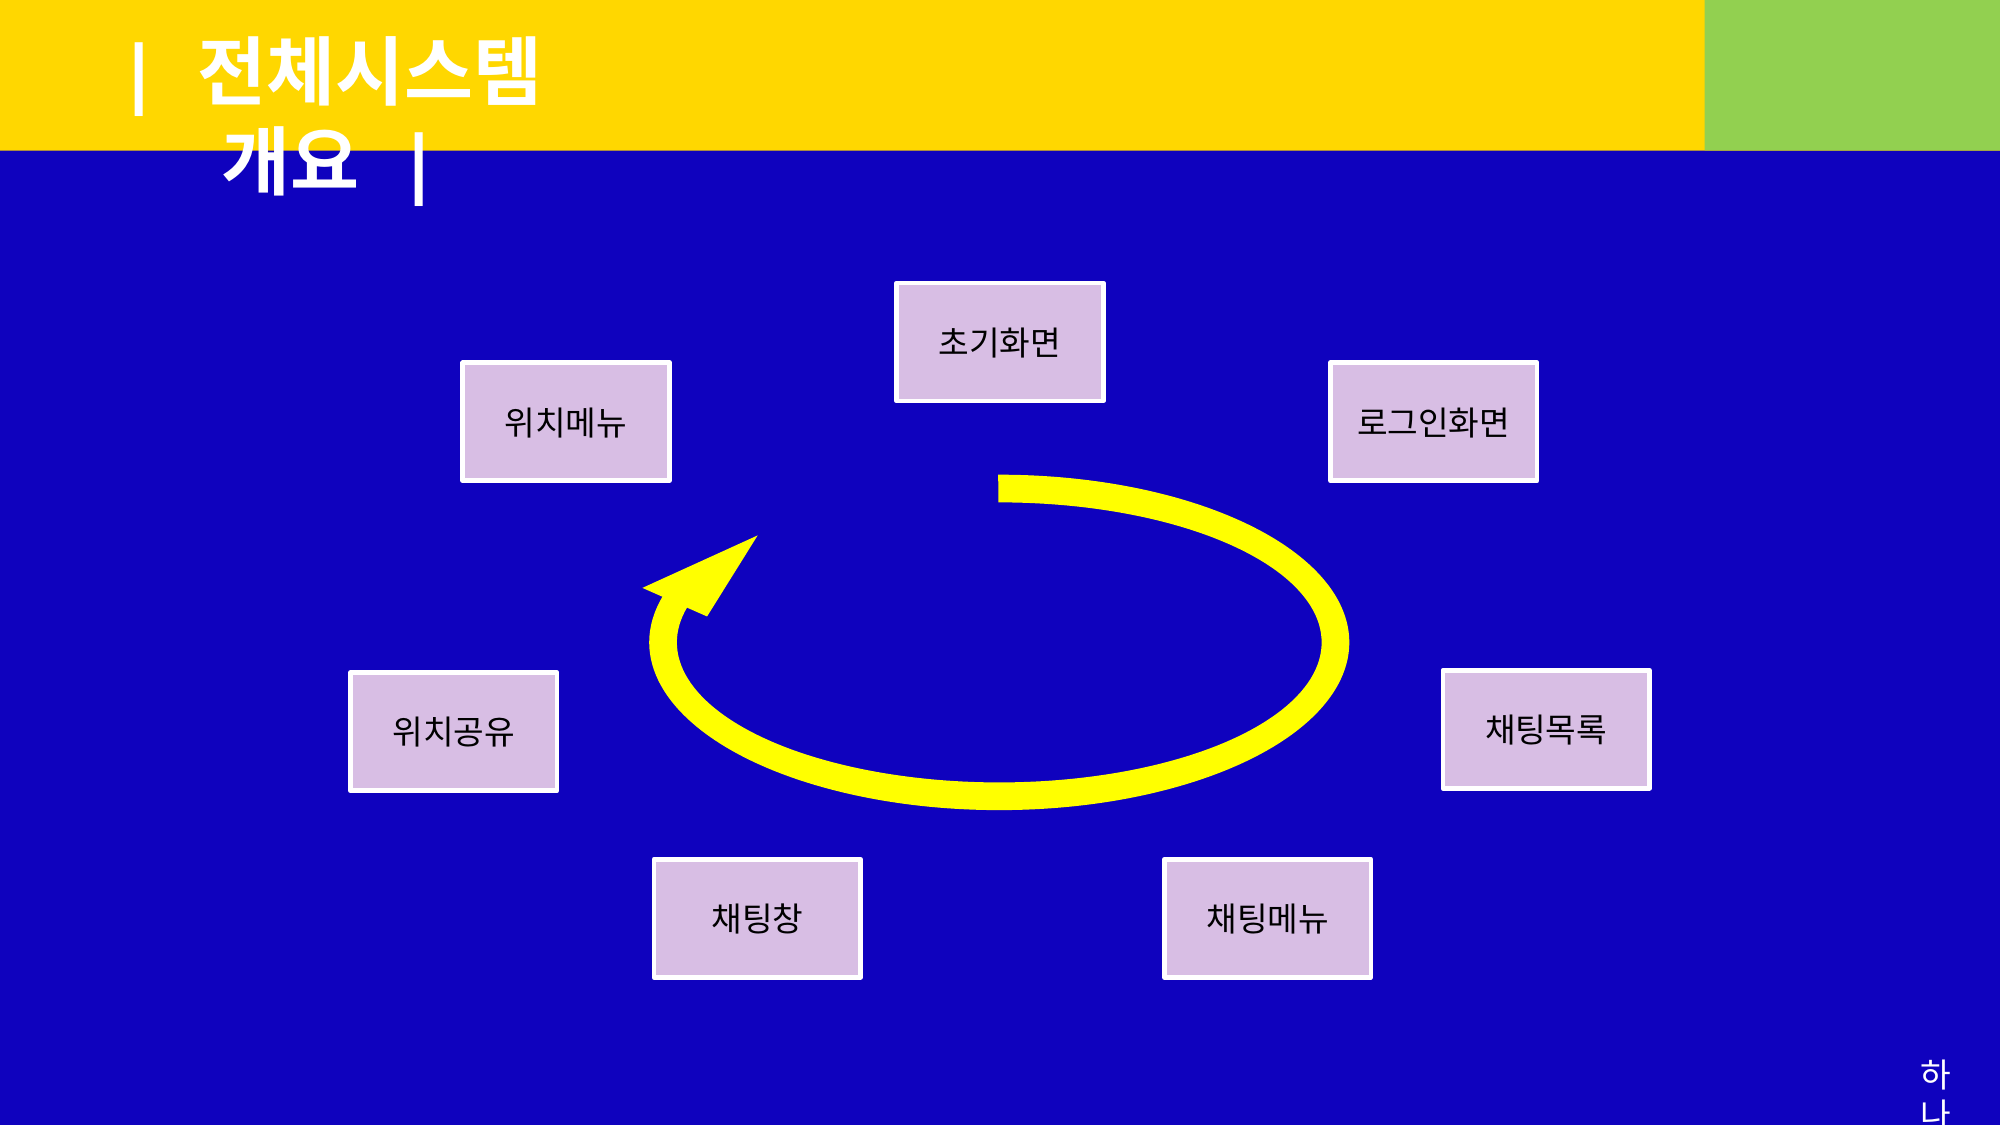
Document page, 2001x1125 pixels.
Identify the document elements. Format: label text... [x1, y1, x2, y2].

text_box 위치공유 [349, 671, 559, 792]
text_box 채팅창 [652, 858, 862, 979]
text_box [1703, 0, 2000, 152]
text_box | 전체시스템 개요 | [33, 16, 628, 212]
text_box 초기화면 [895, 281, 1105, 403]
text_box 하나 [1890, 1047, 1981, 1125]
text_box 채팅목록 [1441, 669, 1651, 790]
text_box [0, 149, 2000, 1125]
text_box [640, 473, 1351, 812]
text_box 위치메뉴 [461, 361, 671, 482]
text_box 채팅메뉴 [1163, 858, 1372, 979]
text_box 로그인화면 [1329, 361, 1539, 482]
